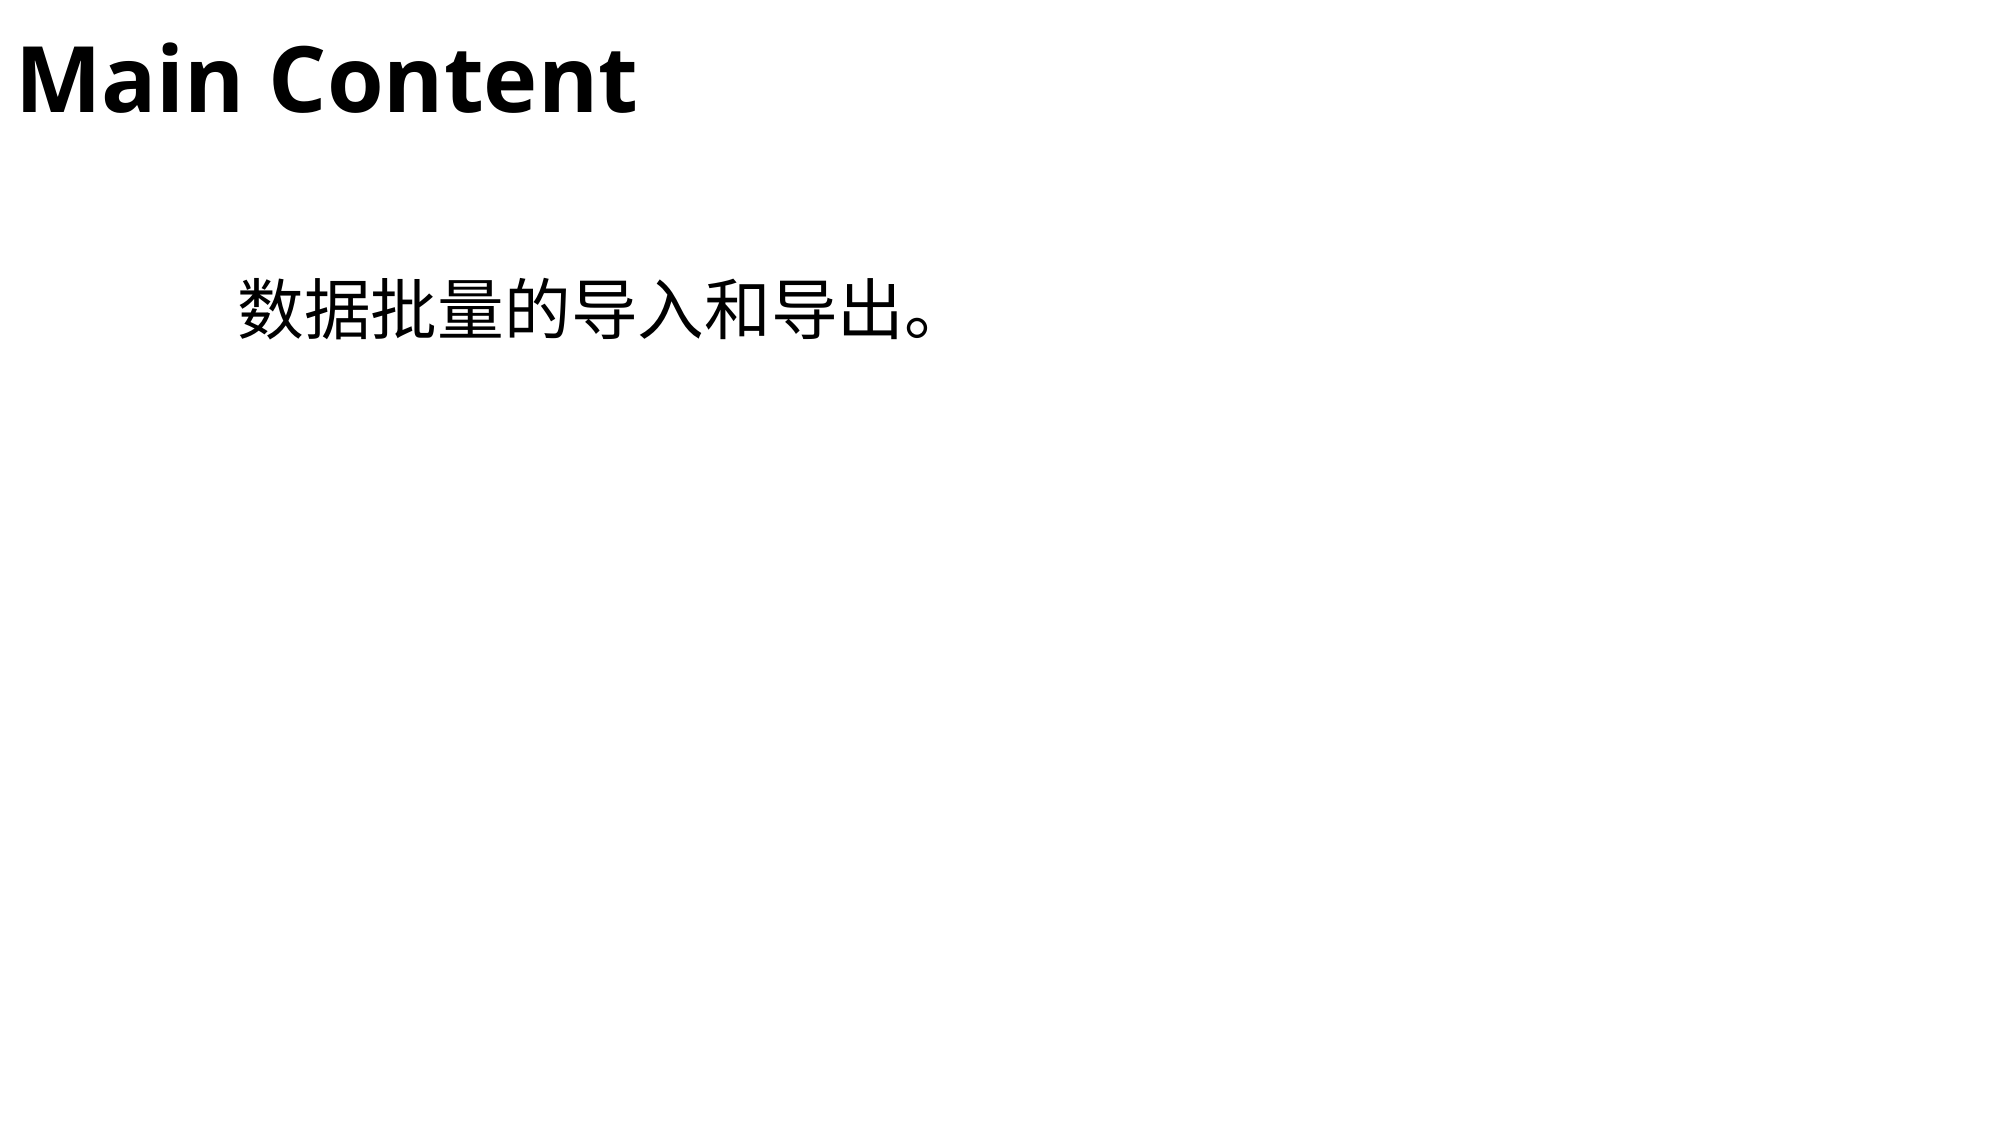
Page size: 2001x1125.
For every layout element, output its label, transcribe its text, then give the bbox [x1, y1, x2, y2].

title Main Content [0, 0, 1725, 166]
text_box 数据批量的导入和导出。 [222, 220, 1578, 355]
